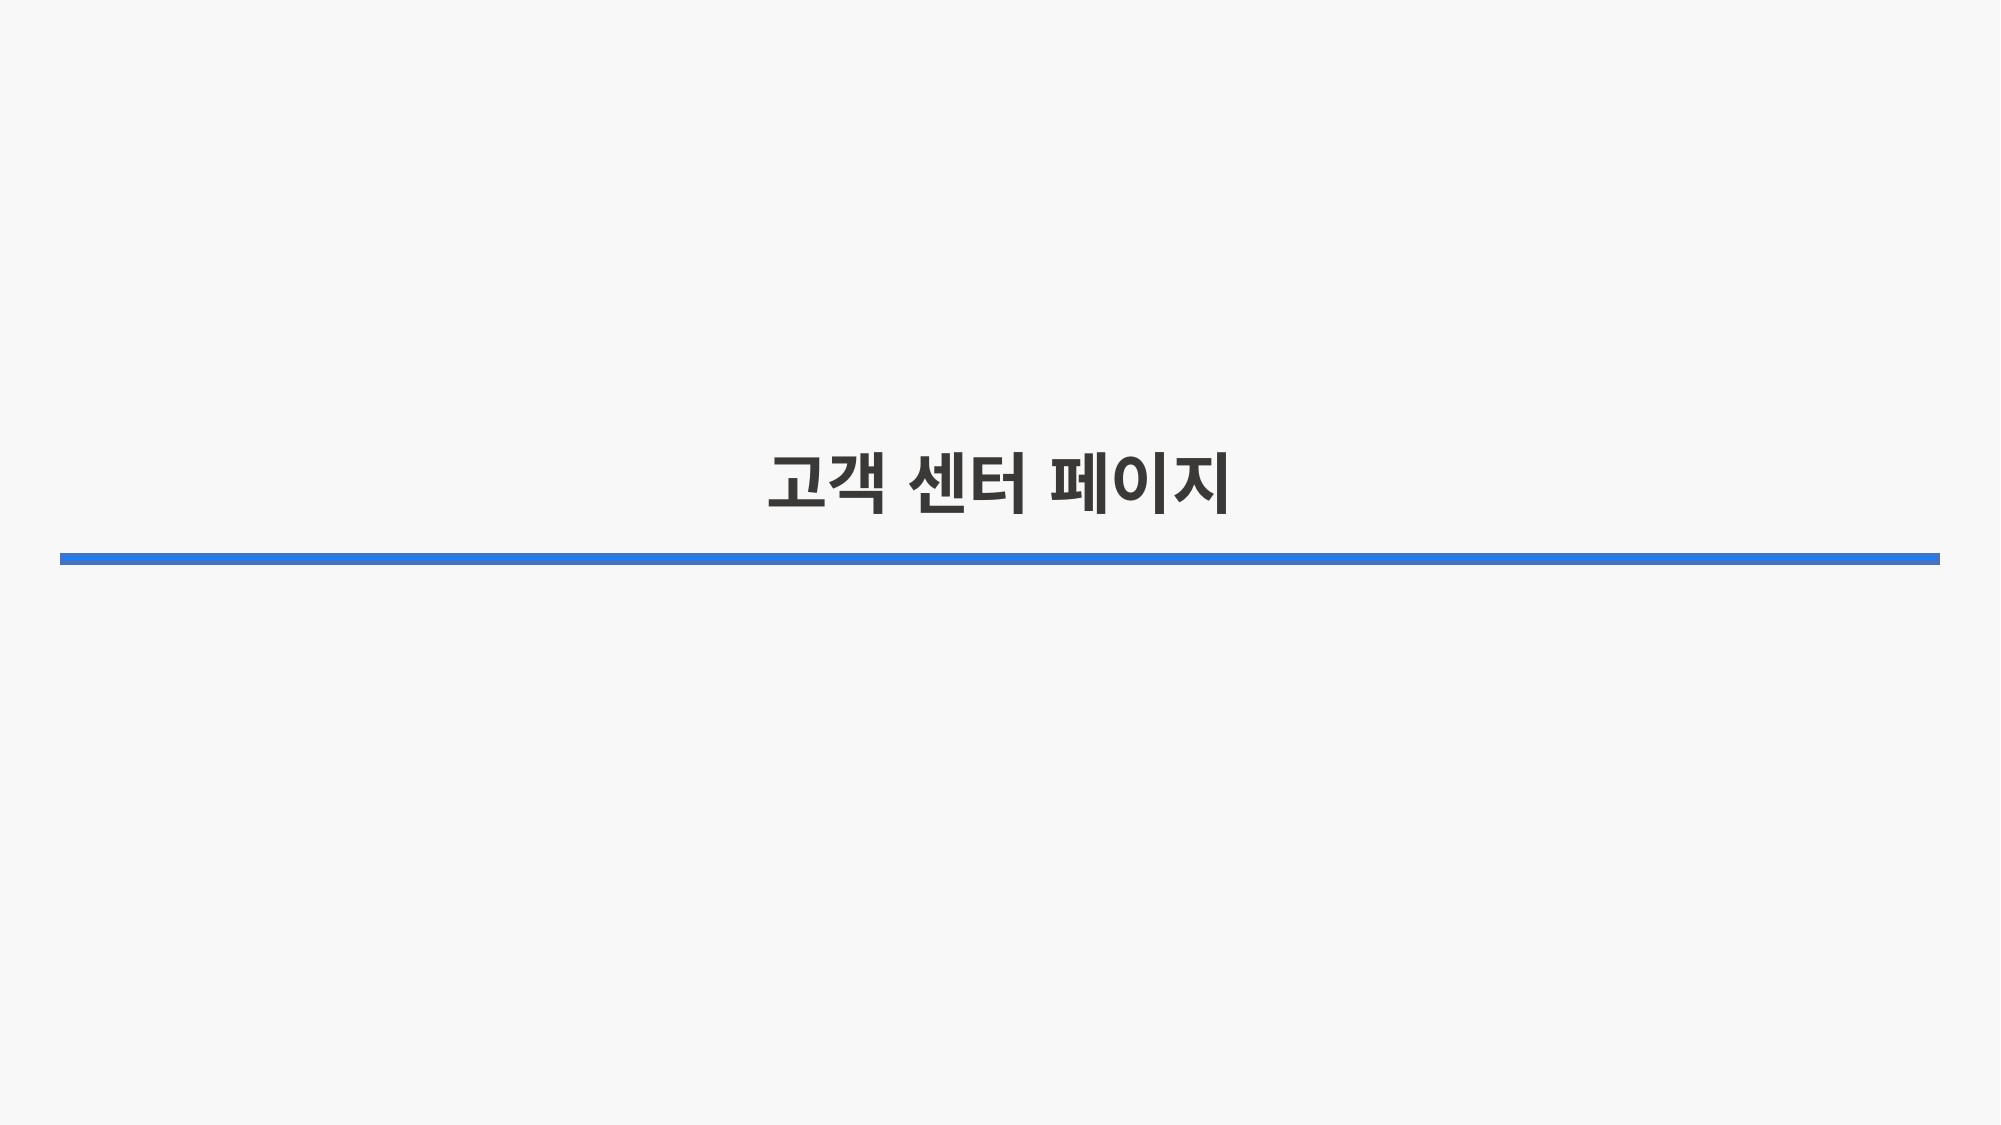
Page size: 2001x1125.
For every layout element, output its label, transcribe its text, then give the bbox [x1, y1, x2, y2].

text_box 고객 센터 페이지 [751, 434, 1249, 530]
text_box [61, 554, 1939, 563]
